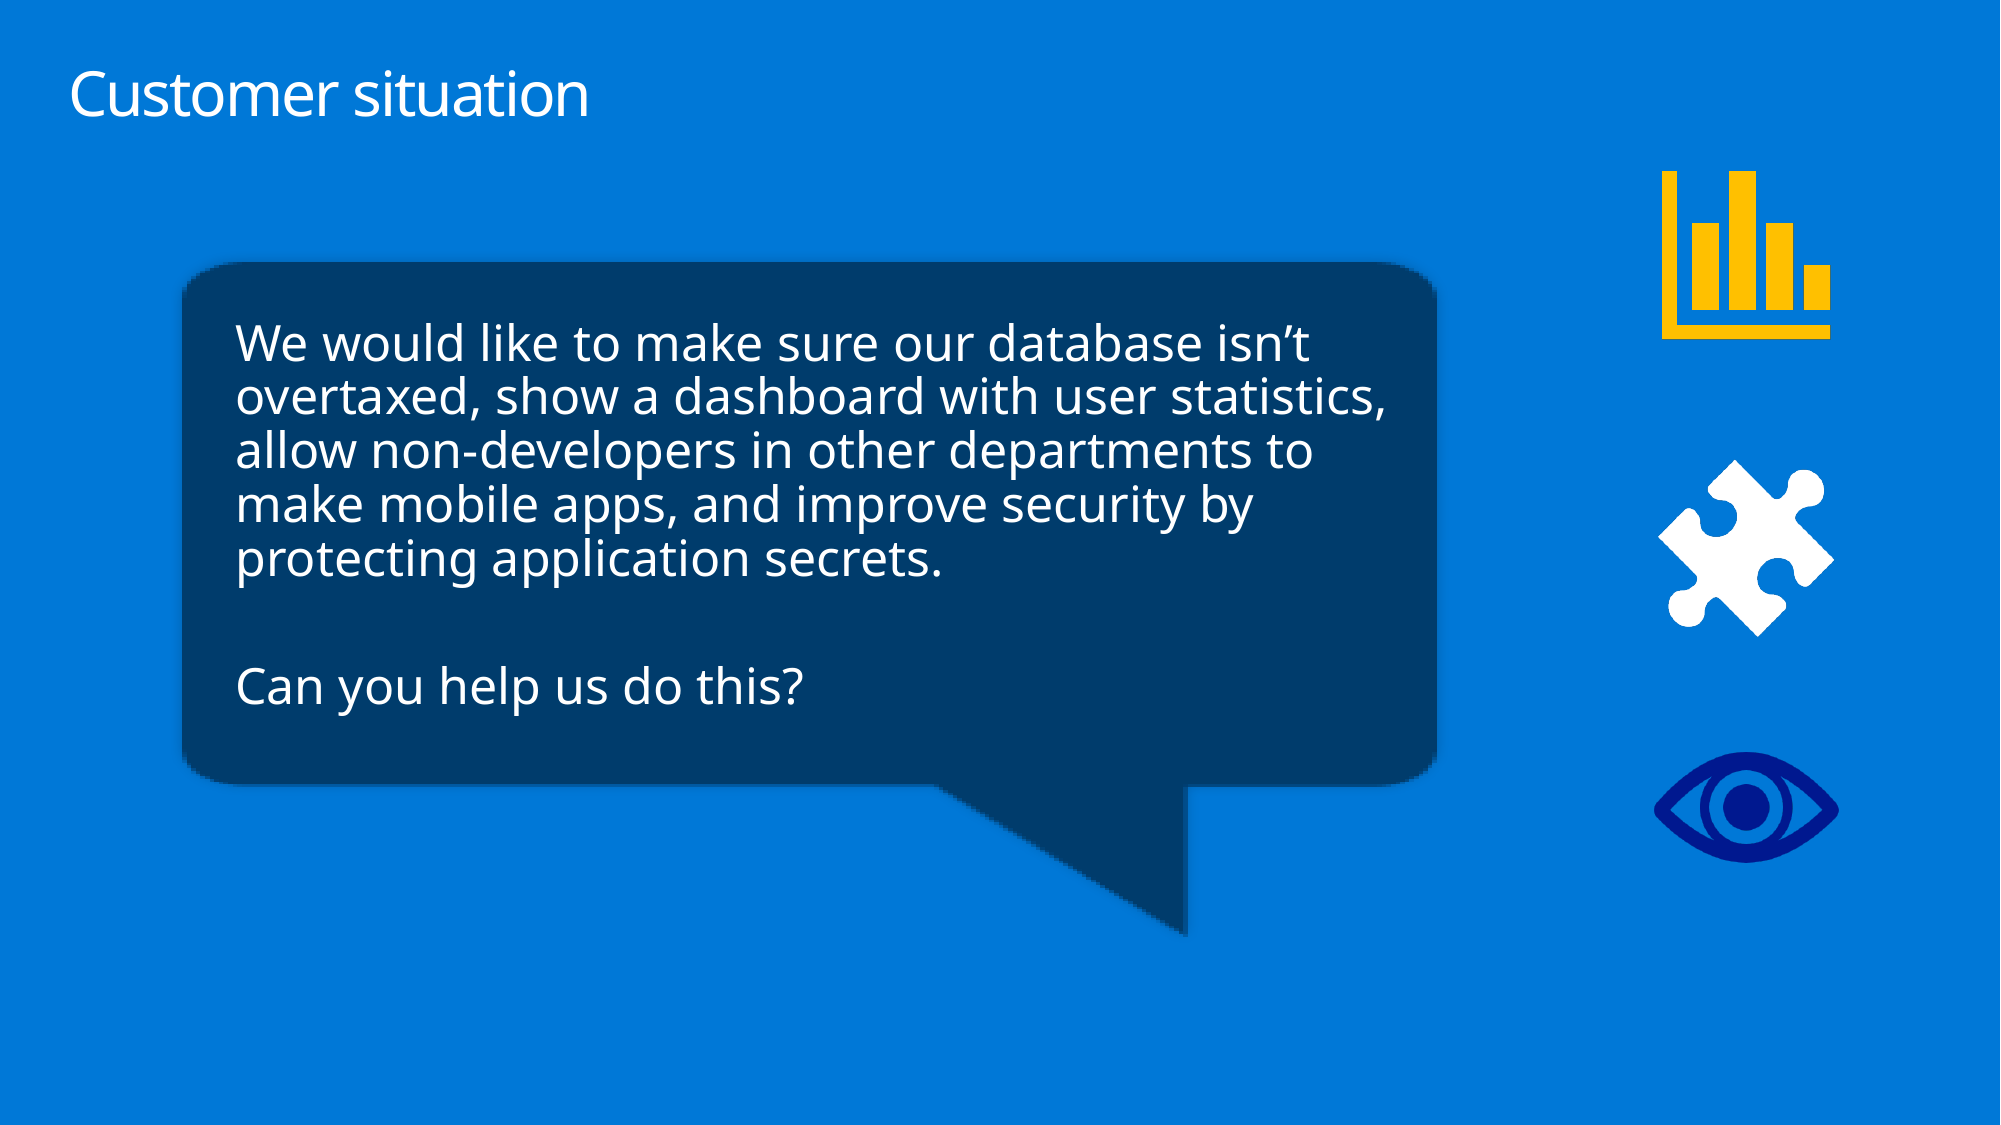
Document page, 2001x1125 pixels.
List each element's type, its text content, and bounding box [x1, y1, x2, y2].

title Customer situation [44, 47, 1957, 196]
picture [0, 77, 1865, 1122]
